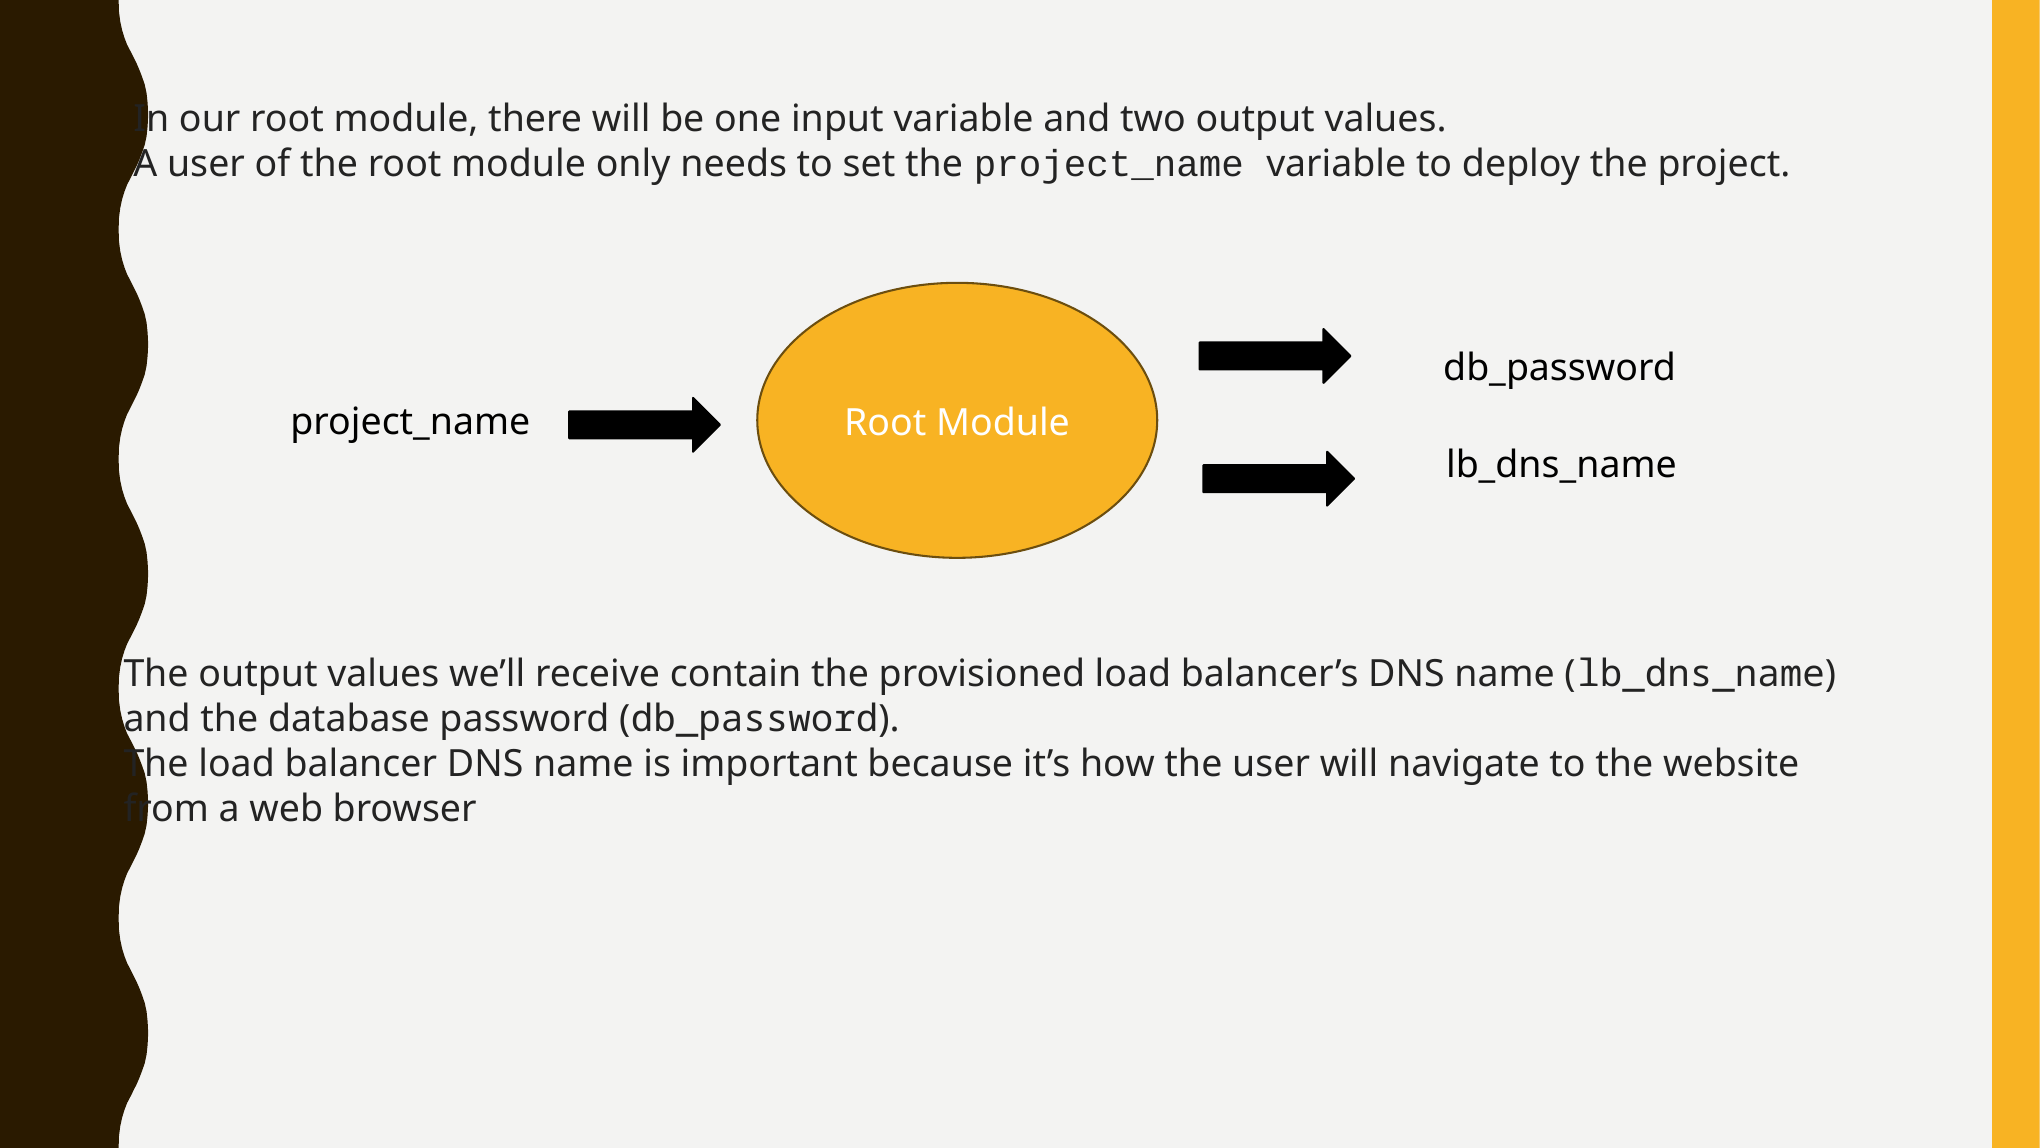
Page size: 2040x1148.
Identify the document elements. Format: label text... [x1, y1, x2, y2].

text_box project_name [275, 389, 546, 450]
text_box [568, 396, 721, 453]
text_box In our root module, there will be one input variable and two output values. A user of the root module only needs to set the project_name variable to deploy the project. [118, 86, 1816, 237]
text_box Root Module [756, 281, 1159, 559]
text_box lb_dns_name [1431, 432, 1692, 493]
text_box [1198, 328, 1352, 384]
text_box The output values we’ll receive contain the provisioned load balancer’s DNS name (lb_dns_name) and the database password (db_password). The load balancer DNS name is important because it’s how the user will navigate to the website from a web browser [108, 641, 1861, 882]
text_box db_password [1428, 335, 1691, 396]
text_box [1202, 450, 1355, 507]
